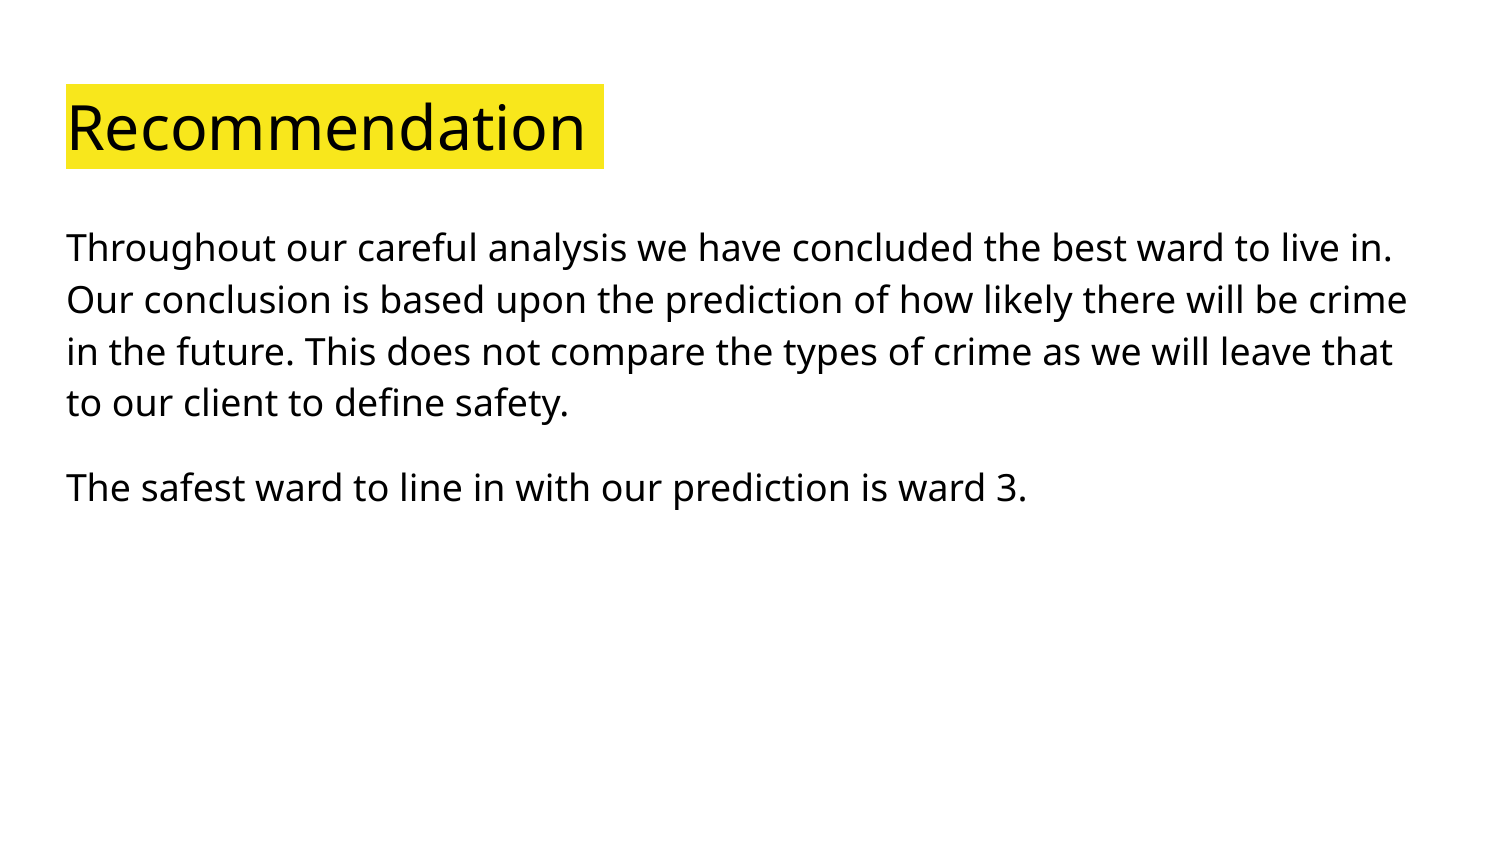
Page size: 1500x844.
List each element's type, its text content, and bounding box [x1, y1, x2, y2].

list Throughout our careful analysis we have concluded the best ward to live in. Our conclusion is based upon the prediction of how likely there will be crime in the future. This does not compare the types of crime as we will leave that to our client to define safety. The safest ward to line in with our prediction is ward 3. [51, 202, 1449, 750]
title Recommendation [51, 72, 1449, 167]
